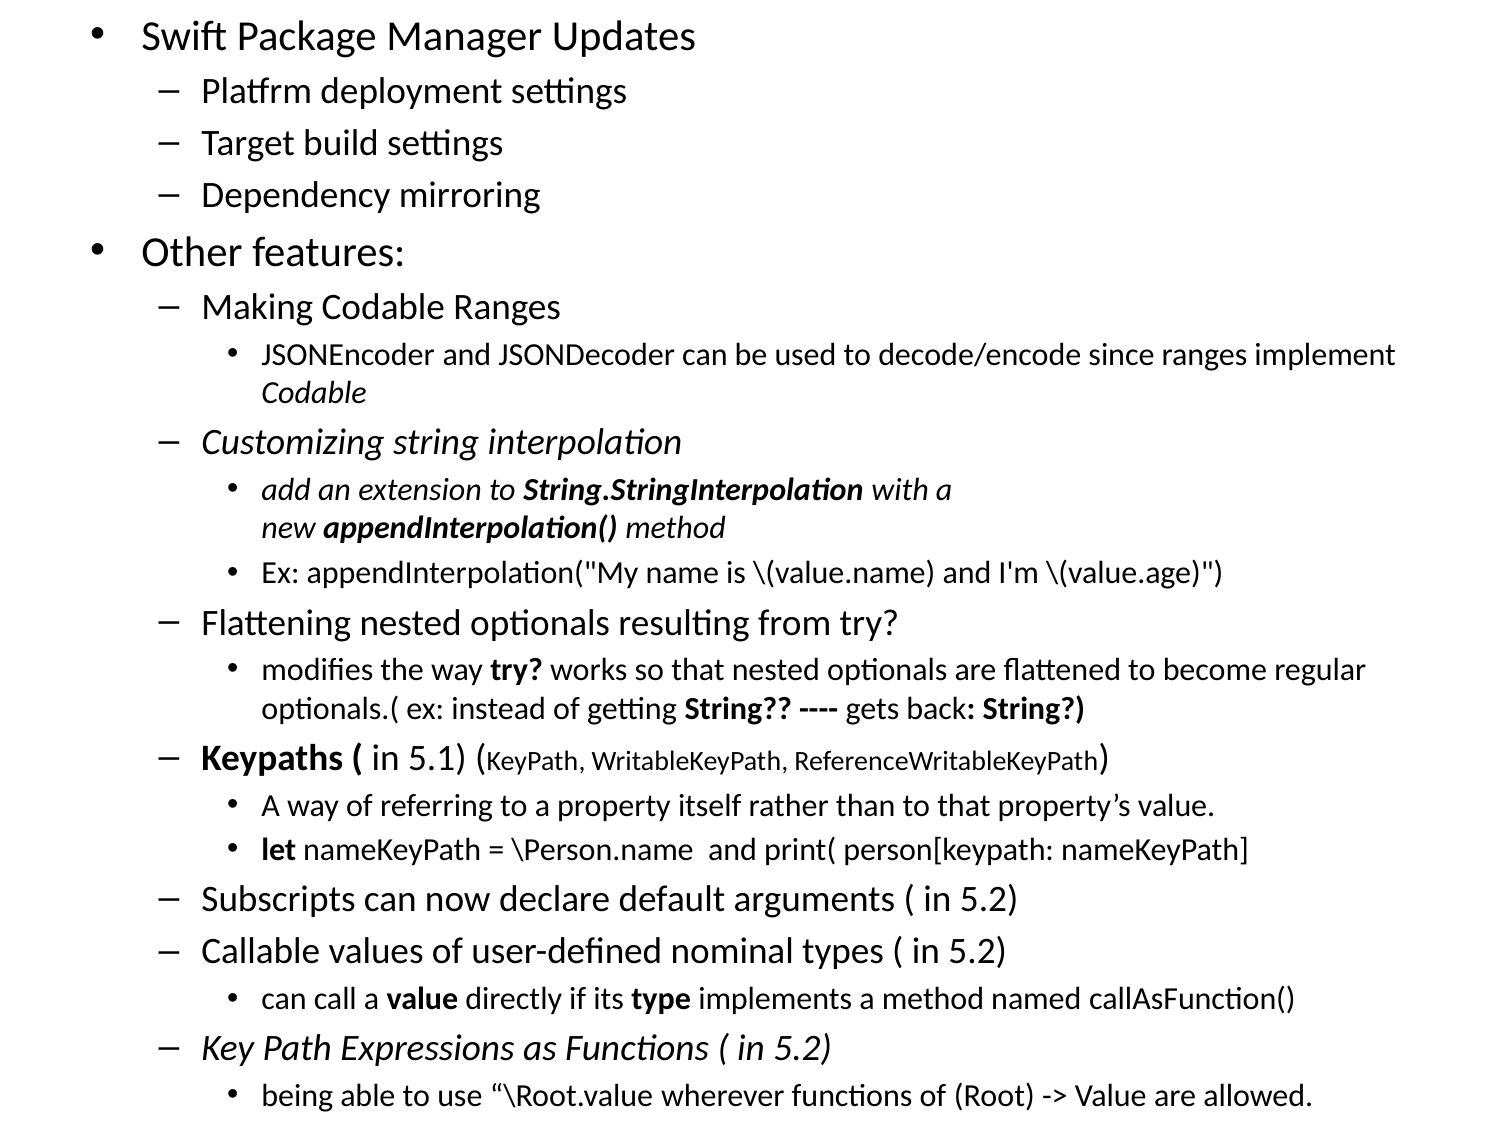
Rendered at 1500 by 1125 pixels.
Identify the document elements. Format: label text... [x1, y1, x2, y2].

list Swift Package Manager Updates Platfrm deployment settings Target build settings Dependency mirroring Other features: Making Codable Ranges JSONEncoder and JSONDecoder can be used to decode/encode since ranges implement Codable Customizing string interpolation add an extension to String.StringInterpolation with a new appendInterpolation() method Ex: appendInterpolation("My name is \(value.name) and I'm \(value.age)") Flattening nested optionals resulting from try? modifies the way try? works so that nested optionals are flattened to become regular optionals.( ex: instead of getting String?? ---- gets back: String?) Keypaths ( in 5.1) (KeyPath, WritableKeyPath, ReferenceWritableKeyPath) A way of referring to a property itself rather than to that property’s value. let nameKeyPath = \Person.name and print( person[keypath: nameKeyPath] Subscripts can now declare default arguments ( in 5.2) Callable values of user-defined nominal types ( in 5.2) can call a value directly if its type implements a method named callAsFunction() Key Path Expressions as Functions ( in 5.2) being able to use “\Root.value wherever functions of (Root) -> Value are allowed. [75, 0, 1425, 1125]
